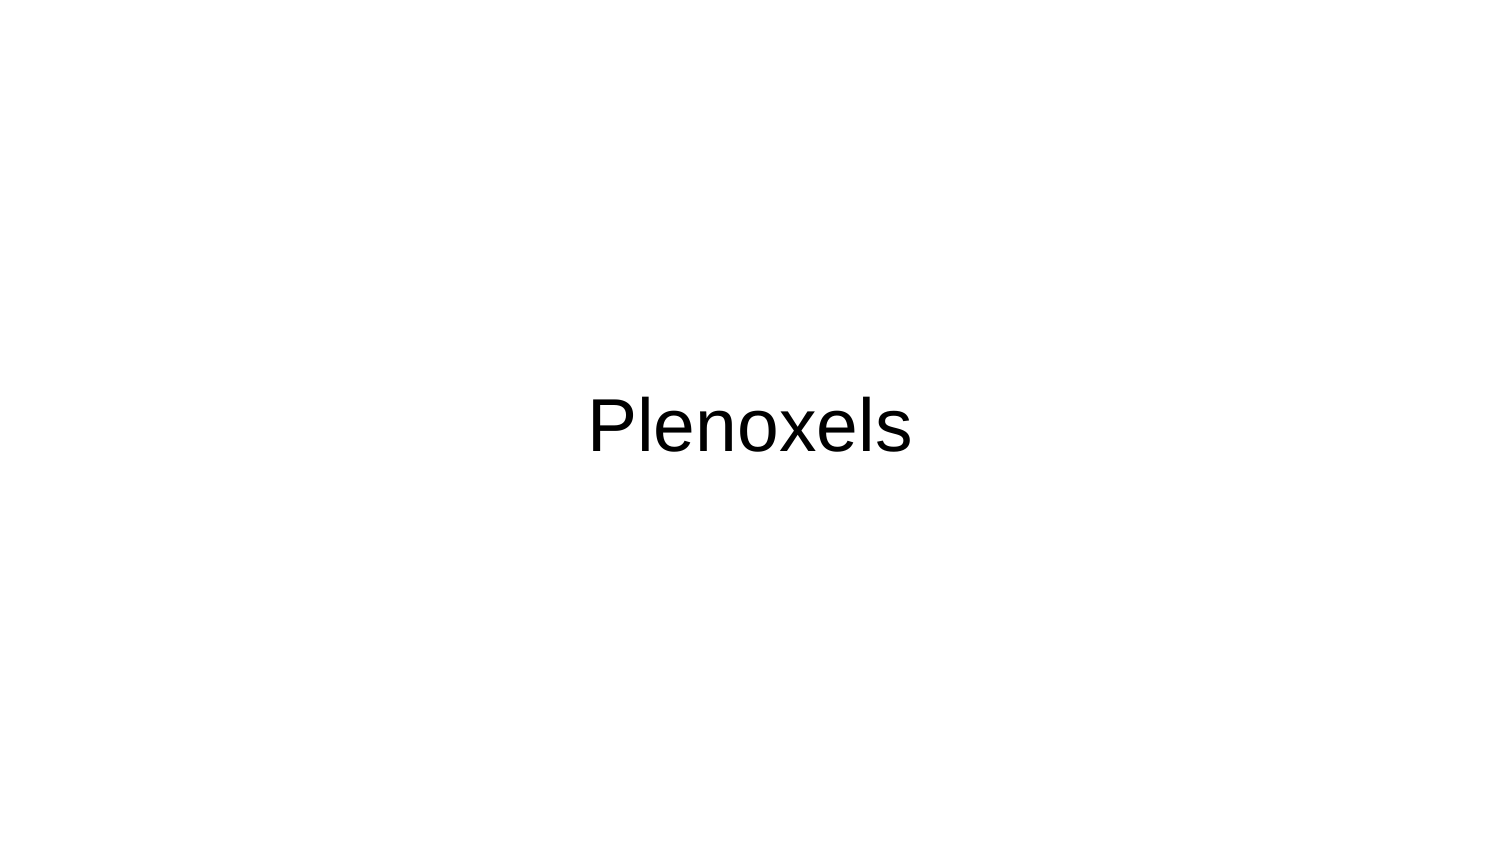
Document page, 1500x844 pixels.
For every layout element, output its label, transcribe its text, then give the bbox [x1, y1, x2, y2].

title Plenoxels [51, 352, 1449, 491]
